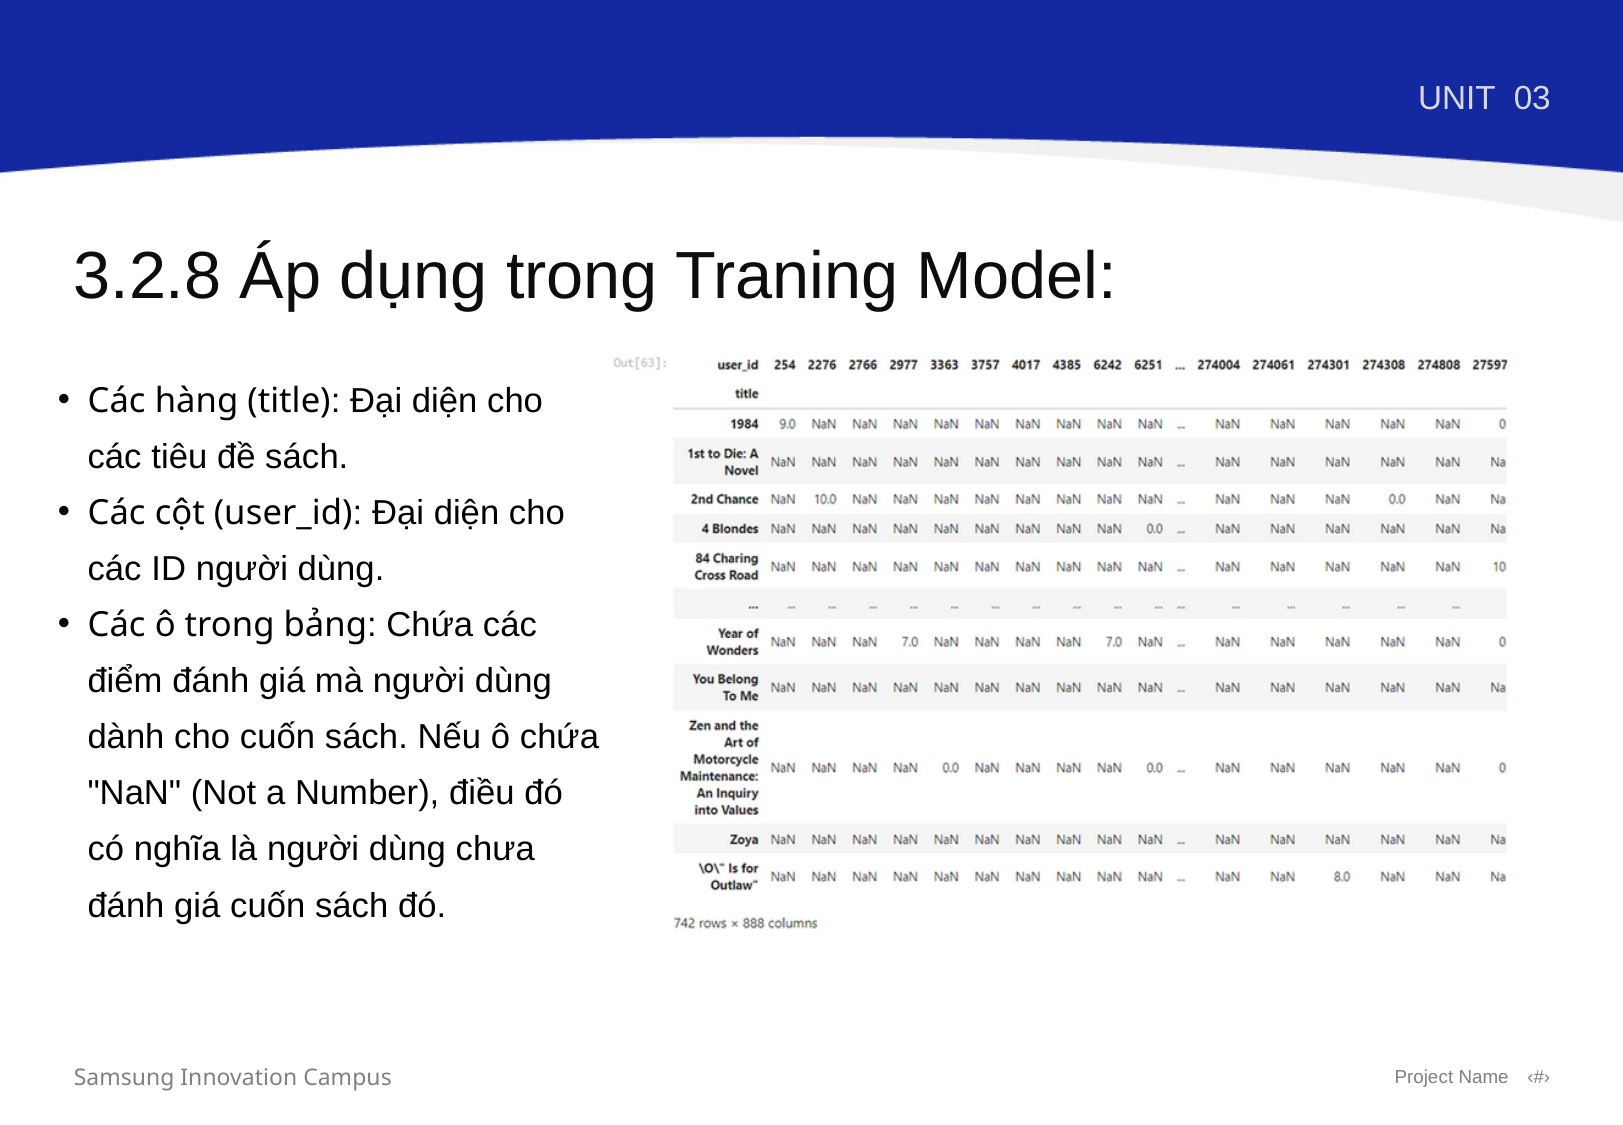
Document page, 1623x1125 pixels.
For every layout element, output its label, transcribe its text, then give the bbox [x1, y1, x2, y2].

text_box [606, 350, 1523, 937]
text_box Project Name [1123, 1064, 1509, 1087]
text_box UNIT [1418, 75, 1523, 116]
text_box 3.2.8 Áp dụng trong Traning Model: [73, 231, 1475, 712]
text_box ‹#› [1509, 1064, 1551, 1087]
text_box [0, 0, 1623, 1125]
text_box Samsung Innovation Campus [73, 1062, 548, 1091]
text_box Các hàng (title): Đại diện cho các tiêu đề sách. Các cột (user_id): Đại diện cho các ID người dùng. Các ô trong bảng: Chứa các điểm đánh giá mà người dùng dành cho cuốn sách. Nếu ô chứa "NaN" (Not a Number), điều đó có nghĩa là người dùng chưa đánh giá cuốn sách đó. [28, 362, 607, 924]
text_box 03 [1523, 75, 1551, 116]
